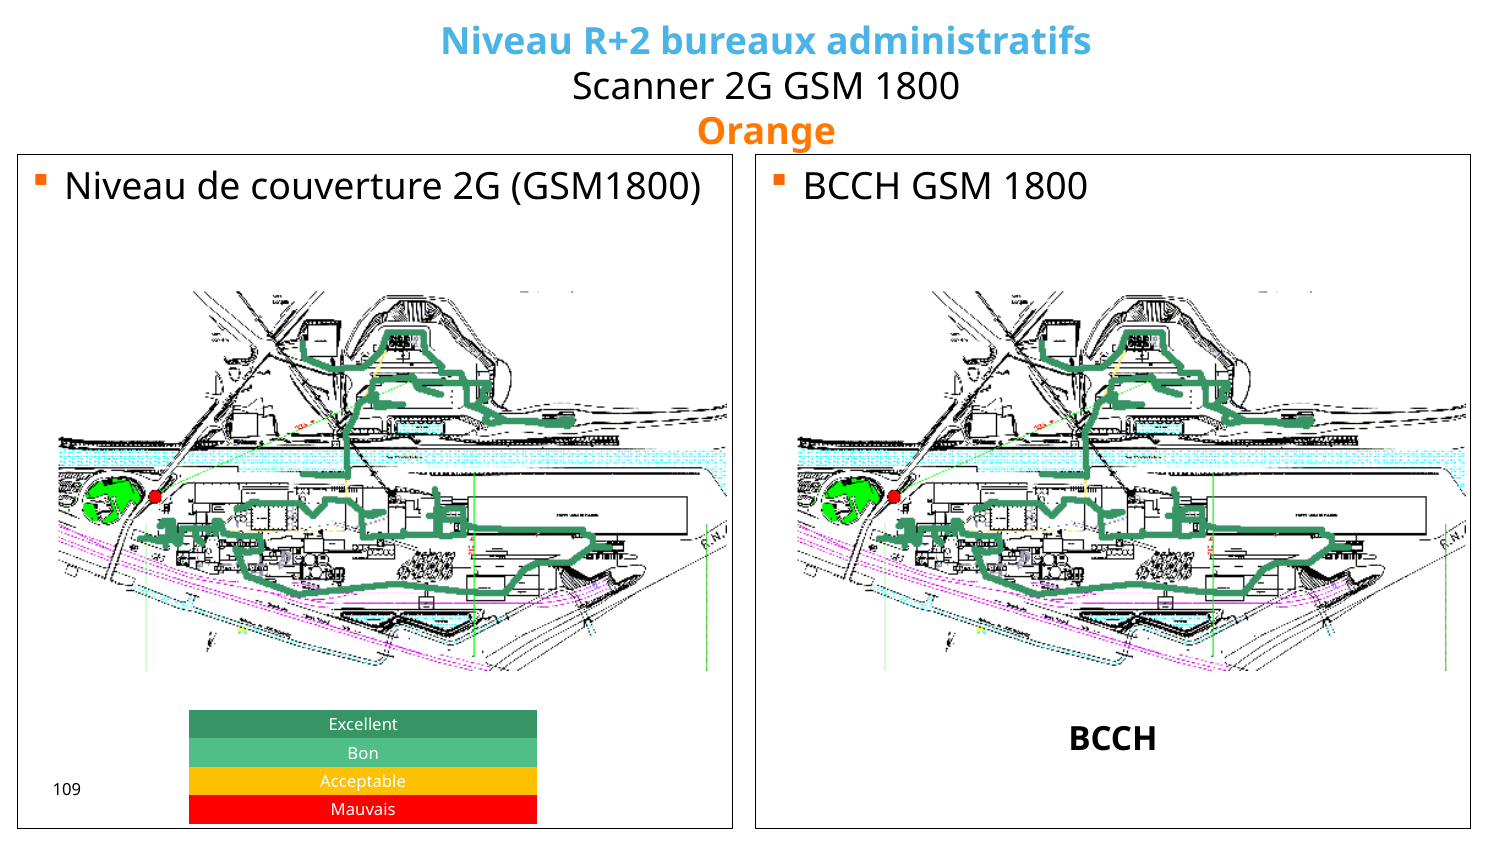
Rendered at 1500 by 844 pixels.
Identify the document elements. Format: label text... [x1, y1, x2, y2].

table_header Excellent [189, 710, 537, 738]
text_box Niveau de couverture 2G (GSM1800) [17, 551, 733, 829]
table_cell Acceptable [189, 767, 537, 795]
text_box [732, 293, 756, 551]
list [22, 255, 727, 671]
text_box Niveau de couverture 2G (GSM1800) [17, 154, 733, 293]
text_box BCCH GSM 1800 BCCH [755, 154, 1471, 829]
table_cell Bon [189, 738, 537, 767]
text_box Niveau R+2 bureaux administratifs Scanner 2G GSM 1800 Orange [187, 9, 1346, 125]
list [761, 255, 1466, 671]
table_cell Mauvais [189, 795, 537, 824]
